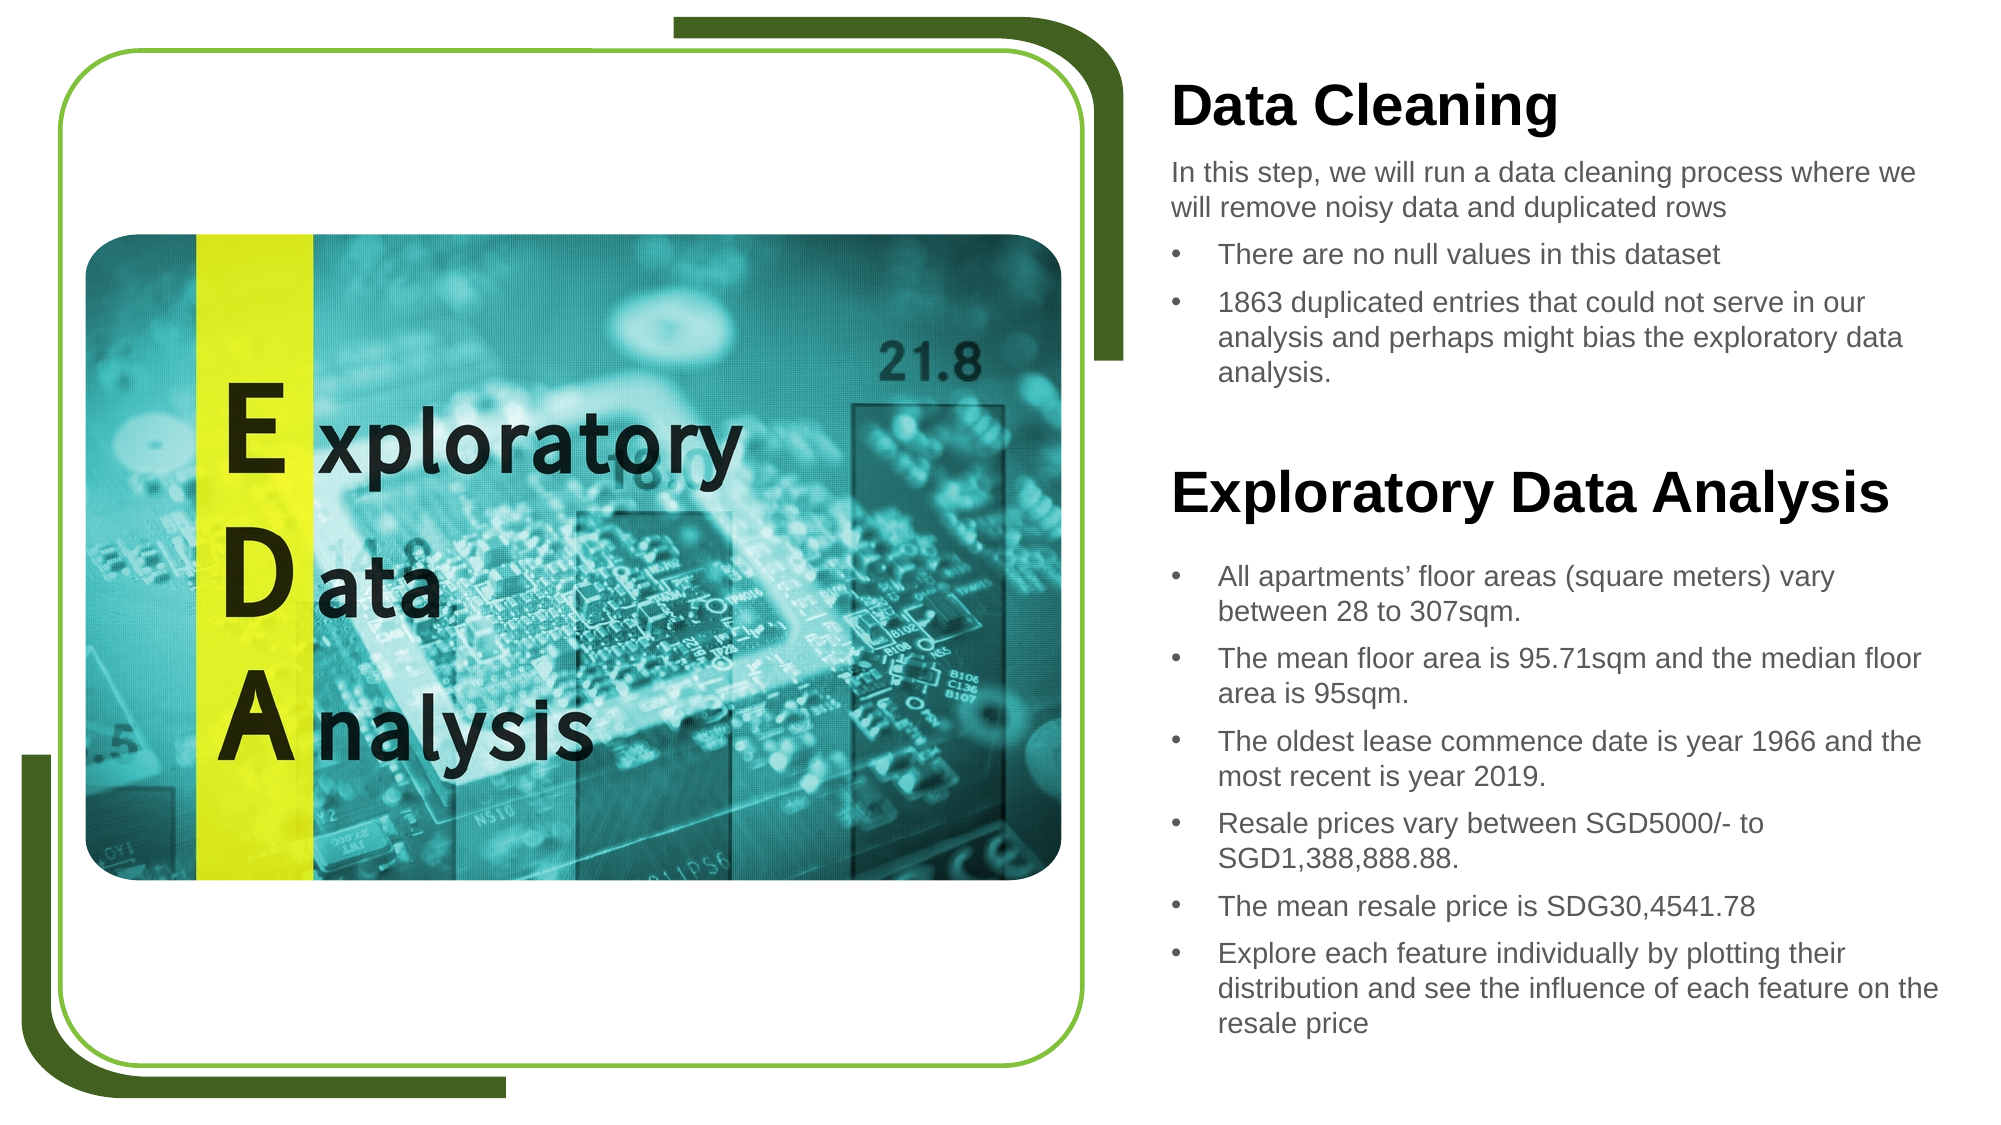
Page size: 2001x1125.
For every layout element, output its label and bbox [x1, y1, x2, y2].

text_box [1156, 446, 1965, 1053]
picture [85, 234, 1062, 881]
text_box [59, 49, 1084, 1067]
text_box [672, 15, 1125, 362]
text_box [20, 753, 507, 1100]
text_box [1156, 58, 1965, 399]
